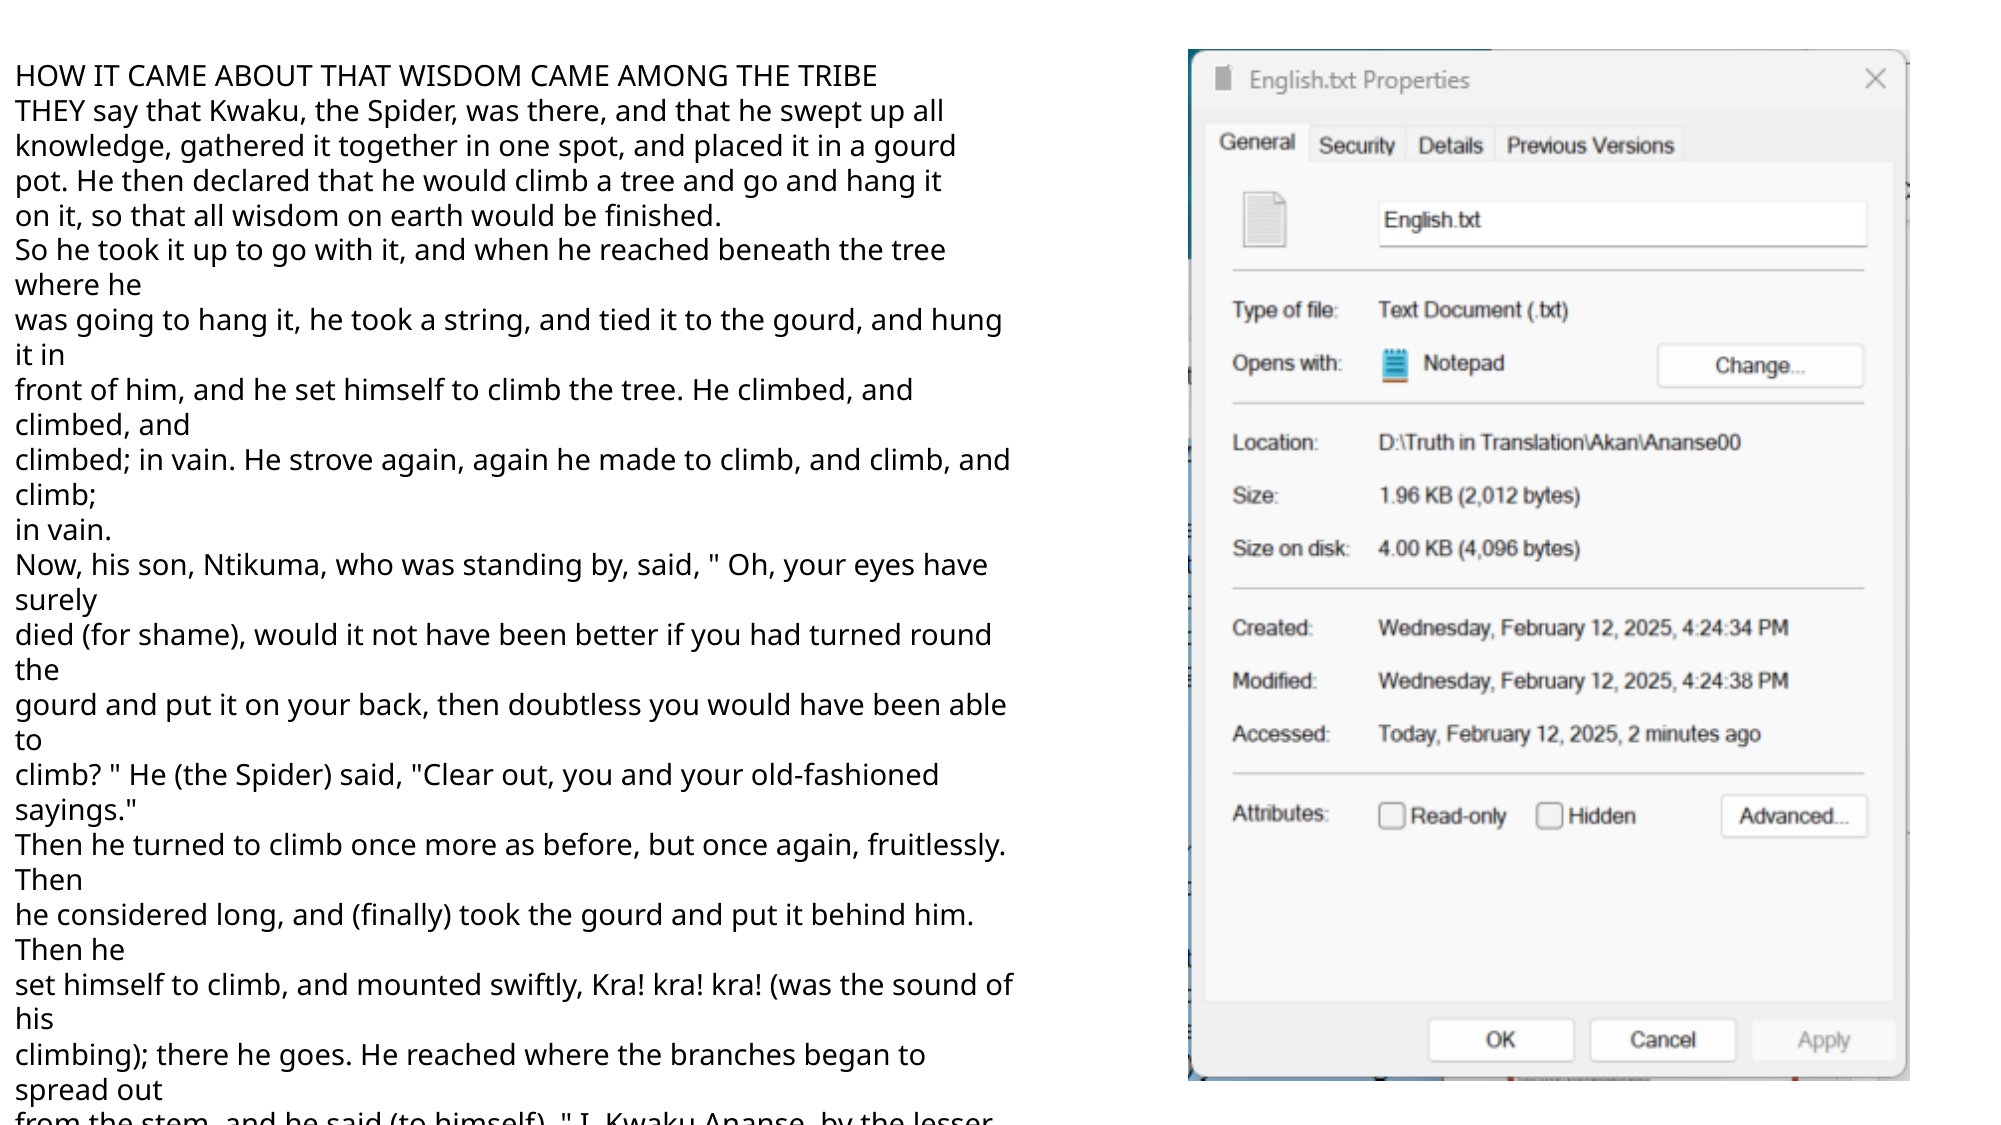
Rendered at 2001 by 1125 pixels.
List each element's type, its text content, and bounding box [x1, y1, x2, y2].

picture [1187, 49, 1910, 1082]
text_box HOW IT CAME ABOUT THAT WISDOM CAME AMONG THE TRIBE THEY say that Kwaku, the Spider, was there, and that he swept up all knowledge, gathered it together in one spot, and placed it in a gourd pot. He then declared that he would climb a tree and go and hang it on it, so that all wisdom on earth would be finished. So he took it up to go with it, and when he reached beneath the tree where he was going to hang it, he took a string, and tied it to the gourd, and hung it in front of him, and he set himself to climb the tree. He climbed, and climbed, and climbed; in vain. He strove again, again he made to climb, and climb, and climb; in vain. Now, his son, Ntikuma, who was standing by, said, " Oh, your eyes have surely died (for shame), would it not have been better if you had turned round the gourd and put it on your back, then doubtless you would have been able to climb? " He (the Spider) said, "Clear out, you and your old-fashioned sayings." Then he turned to climb once more as before, but once again, fruitlessly. Then he considered long, and (finally) took the gourd and put it behind him. Then he set himself to climb, and mounted swiftly, Kra! kra! kra! (was the sound of his climbing); there he goes. He reached where the branches began to spread out from the stem, and he said (to himself), " I, Kwaku Ananse, by the lesser god, Afio! I might as well be dead, my child who is so small, so small, so small there was I, I collected all wisdom (so I thought) in one place, yet some remained which even I did not perceive, and lo! my child, this still-sucking infant, has shown it me." Then he seized that gourd, and there was a sound of rending, tintini! and he cast it away, and there was a sound of scattering, tesee! That is how every one got wisdom; and any one who did not go there in time (to pick some up) is-excuse my saying so-a fool. This, my story, which I have related, if it be sweet, (or) if it be not sweet, take some elsewhere, and let some come back to me. [0, 49, 1029, 1125]
